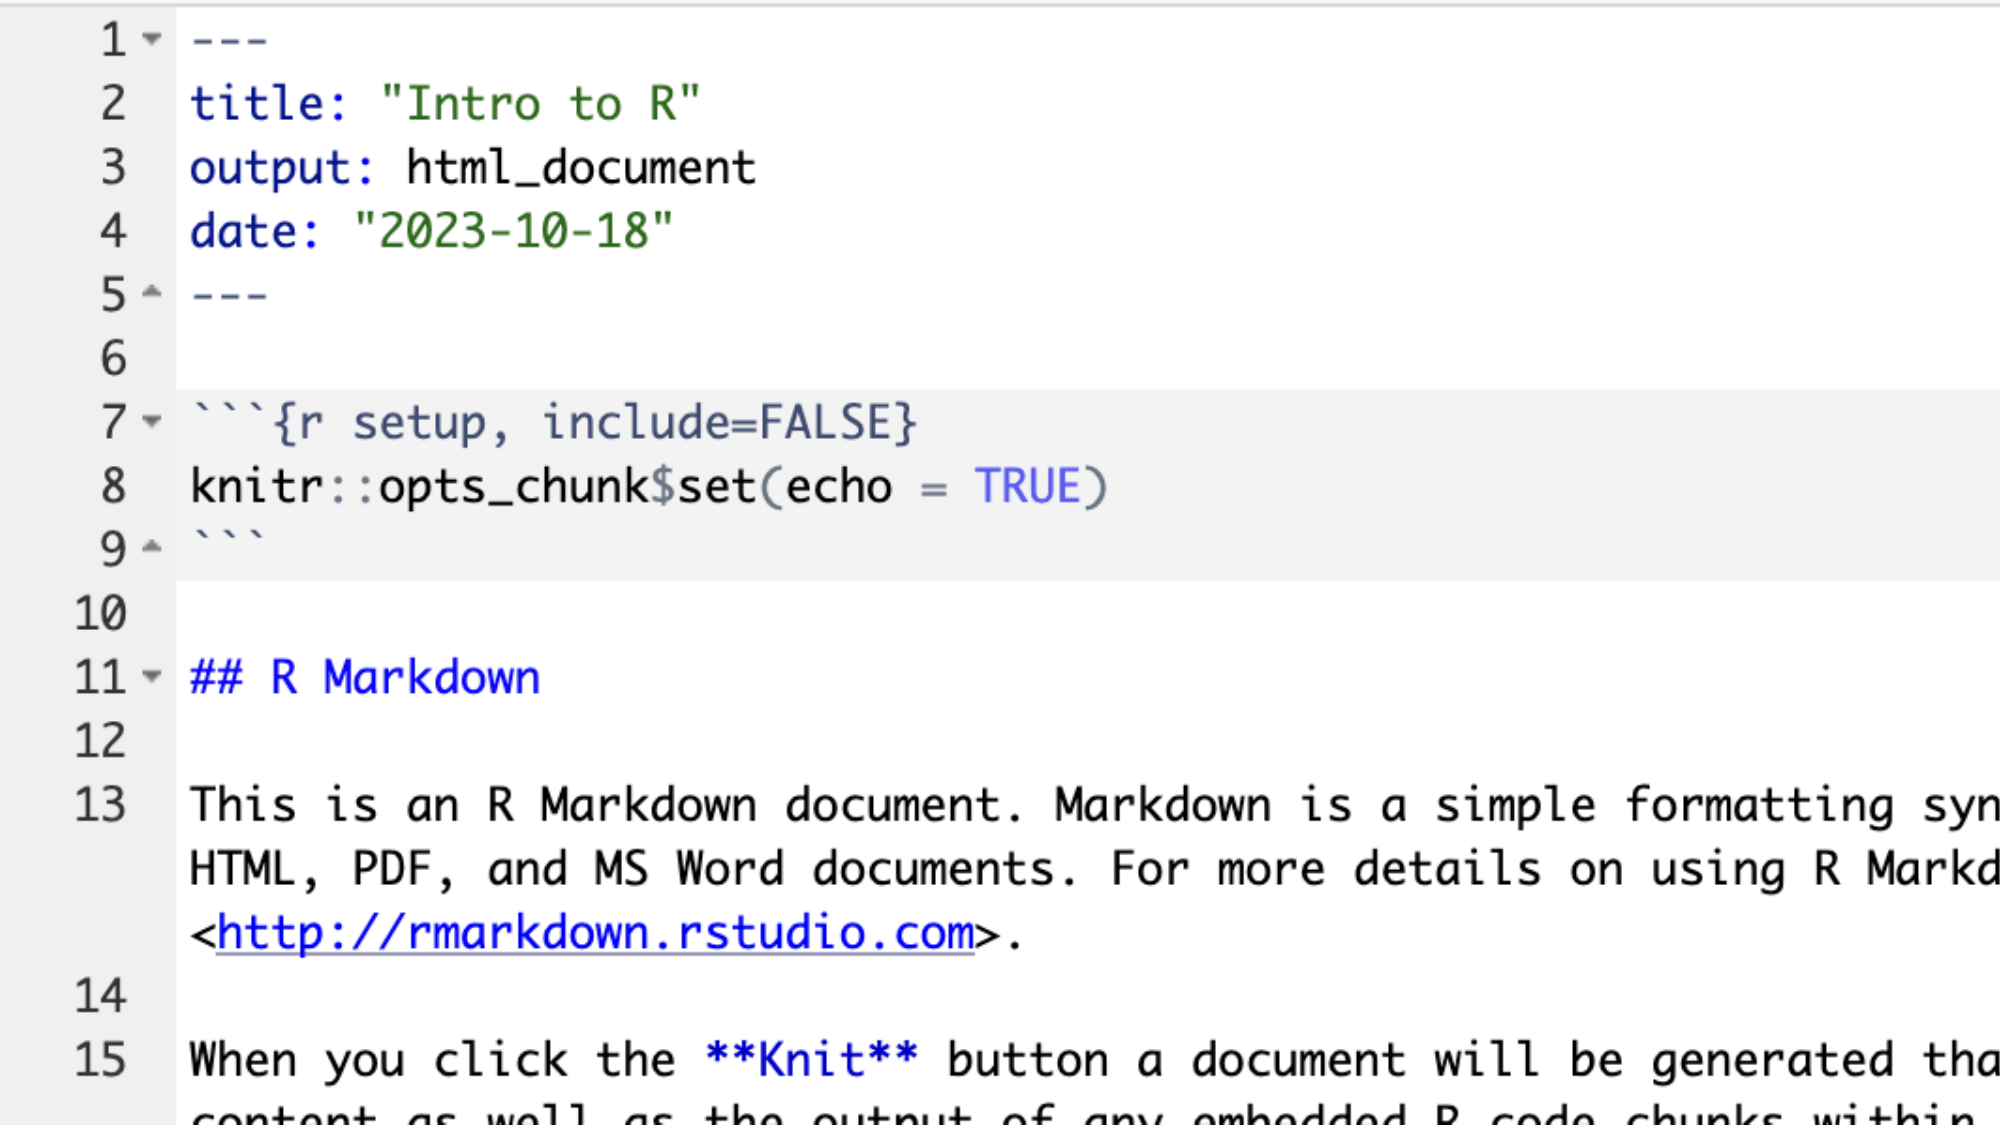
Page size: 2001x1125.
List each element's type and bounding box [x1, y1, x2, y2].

list [0, 0, 2000, 1125]
